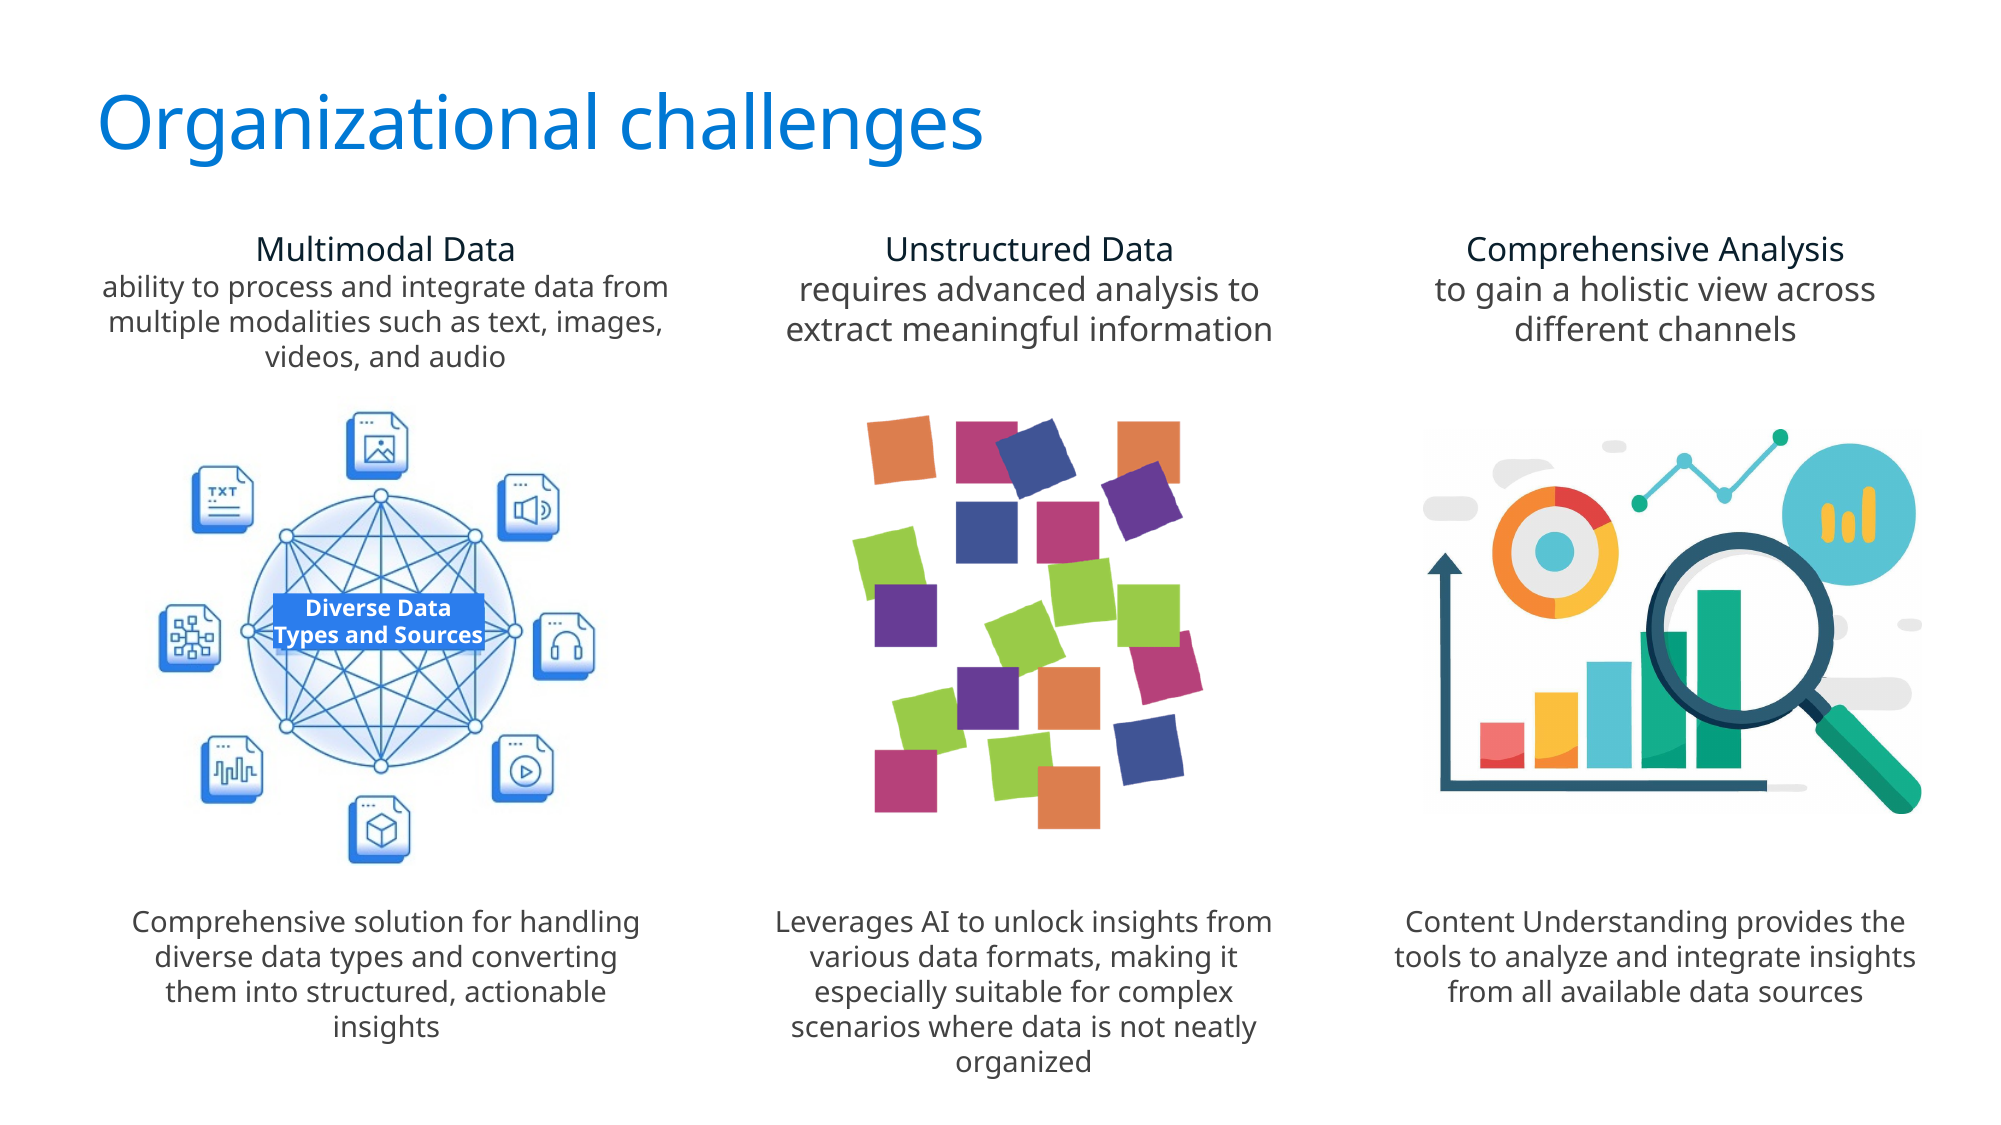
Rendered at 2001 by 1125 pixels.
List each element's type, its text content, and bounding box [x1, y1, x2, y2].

text_box Multimodal Data ability to process and integrate data from multiple modalities such as text, images, videos, and audio [100, 228, 671, 374]
text_box Unstructured Data requires advanced analysis to extract meaningful information [761, 228, 1299, 349]
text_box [126, 396, 627, 867]
picture [832, 405, 1218, 840]
picture [1423, 429, 1922, 814]
text_box Leverages AI to unlock insights from various data formats, making it especially suitable for complex scenarios where data is not neatly organized [761, 903, 1287, 1078]
text_box Comprehensive solution for handling diverse data types and converting them into structured, actionable insights [123, 903, 649, 1043]
text_box Content Understanding provides the tools to analyze and integrate insights from all available data sources [1393, 903, 1919, 1009]
title Organizational challenges [96, 75, 1904, 166]
text_box Comprehensive Analysis to gain a holistic view across different channels [1370, 228, 1941, 349]
